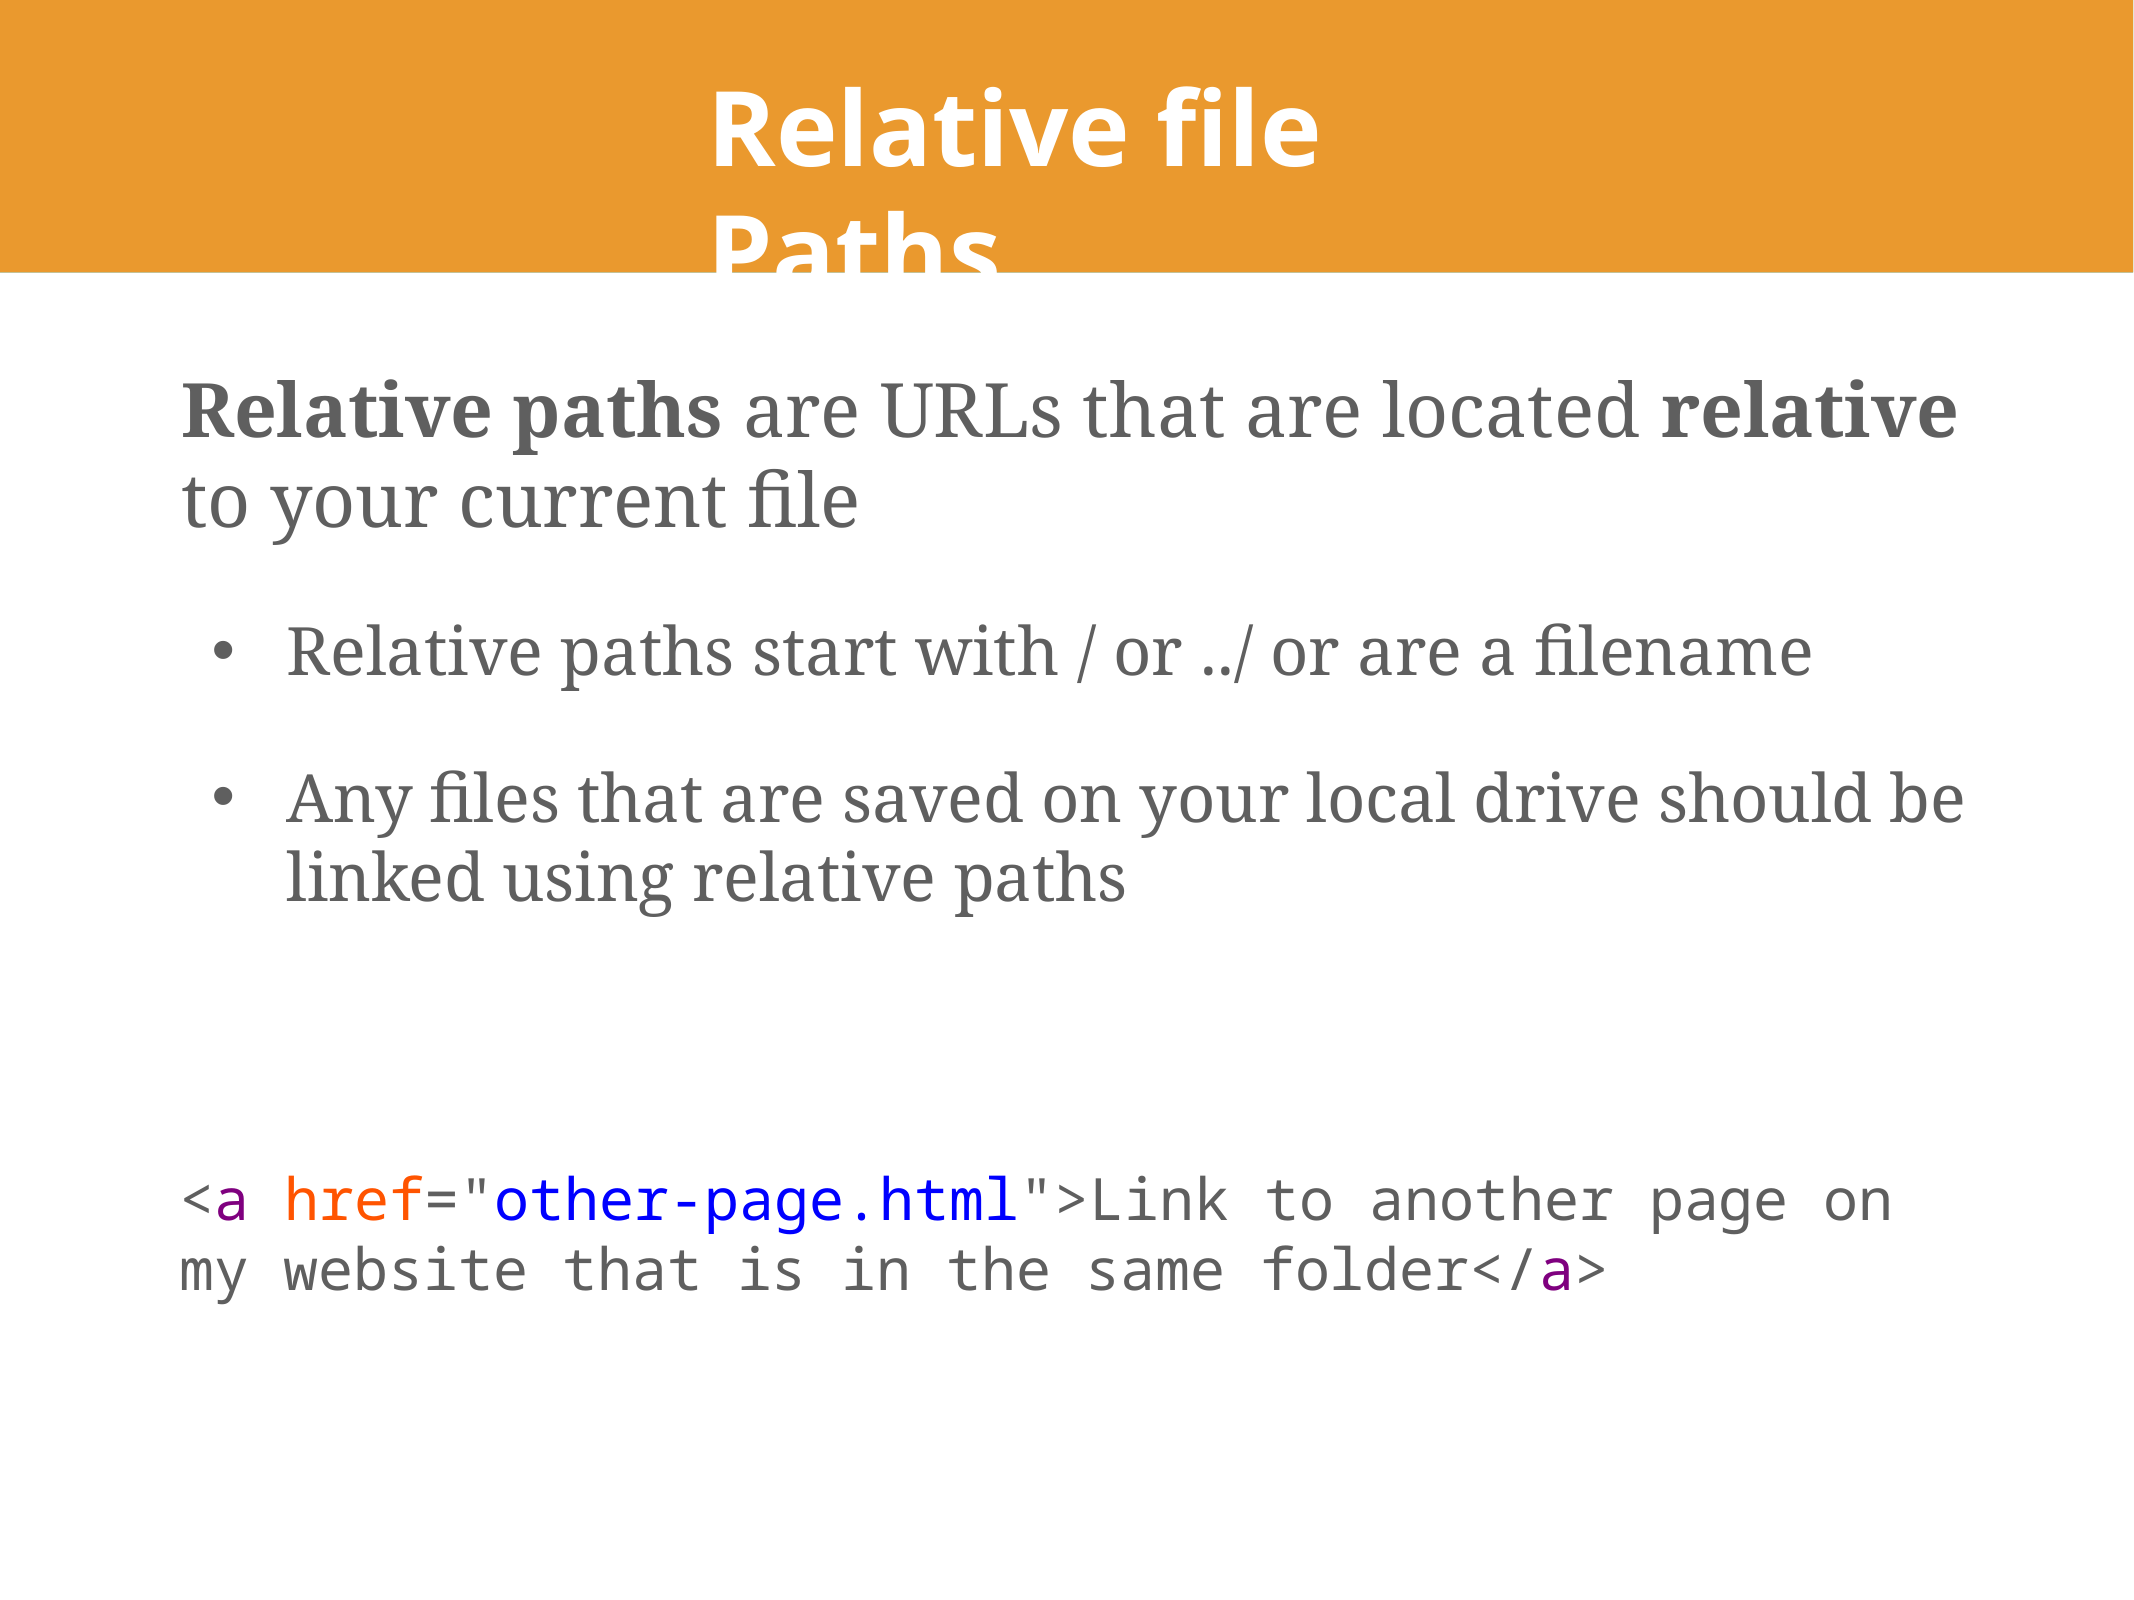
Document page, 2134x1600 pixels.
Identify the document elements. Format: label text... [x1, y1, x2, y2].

title Relative file Paths [705, 61, 1555, 330]
text_box [0, 0, 2134, 273]
text_box Relative paths are URLs that are located relative to your current file Relative paths start with / or ../ or are a filename Any files that are saved on your local drive should be linked using relative paths <a href="other-page.html">Link to another page on my website that is in the same folder</a> [179, 362, 2022, 1403]
